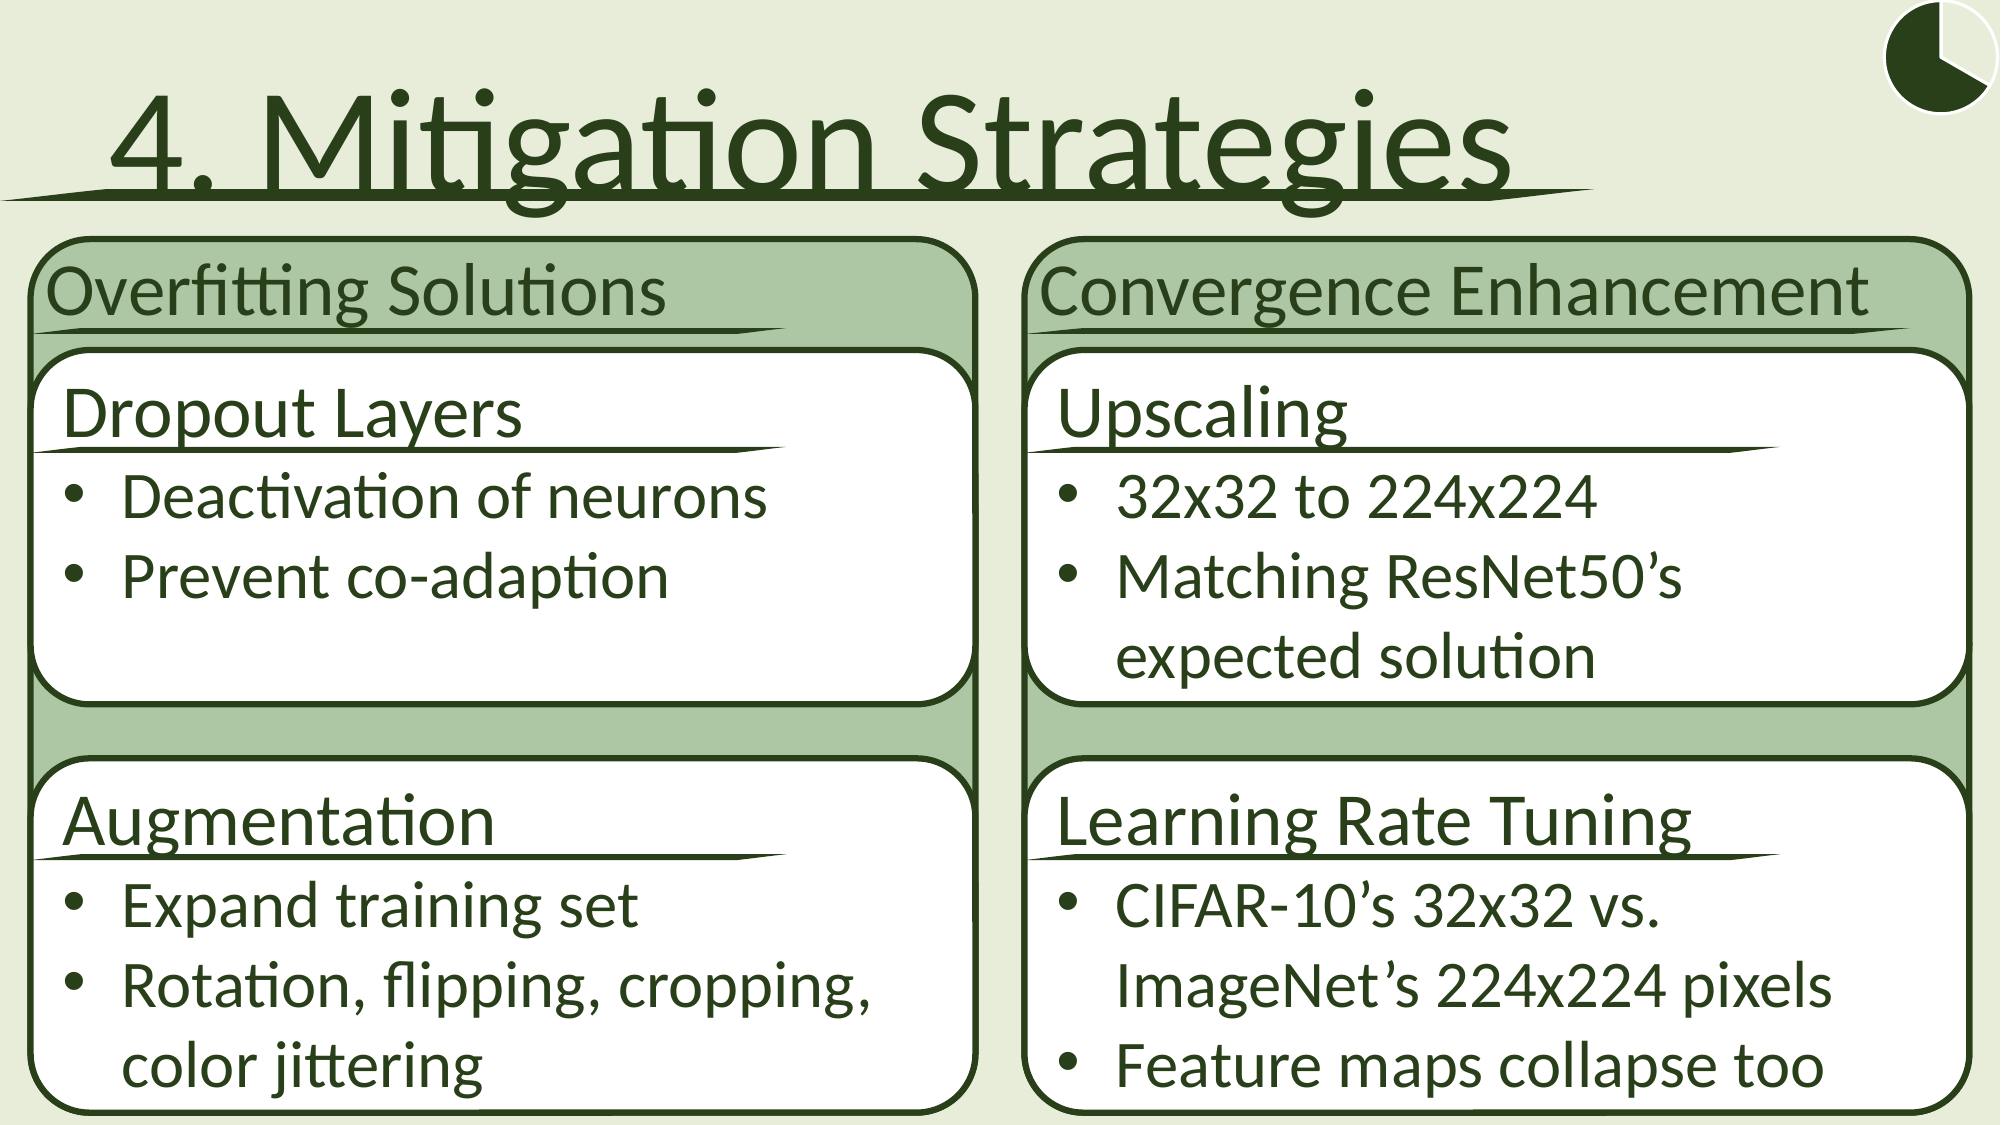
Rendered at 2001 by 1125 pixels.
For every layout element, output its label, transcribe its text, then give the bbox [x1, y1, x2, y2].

text_box Convergence Enhancement [1024, 233, 1898, 332]
text_box 4. Mitigation Strategies [93, 35, 1970, 231]
text_box [1024, 445, 1781, 454]
text_box [30, 327, 787, 335]
chart [1881, 0, 2000, 117]
text_box Augmentation Expand training set Rotation, flipping, cropping, color jittering [29, 757, 977, 1114]
text_box Overfitting Solutions [30, 233, 904, 338]
text_box # [1023, 238, 1971, 402]
text_box [30, 445, 787, 454]
text_box [0, 189, 93, 202]
text_box # [1023, 652, 1971, 811]
text_box Dropout Layers Deactivation of neurons Prevent co-adaption [29, 348, 977, 706]
text_box Learning Rate Tuning CIFAR-10’s 32x32 vs. ImageNet’s 224x224 pixels Feature maps collapse too [1023, 757, 1971, 1114]
text_box [30, 853, 787, 862]
text_box [1024, 327, 1911, 335]
text_box # [29, 238, 977, 402]
text_box [1024, 853, 1781, 862]
text_box Convergence Enhancement [1024, 331, 1898, 338]
text_box # [29, 653, 977, 810]
text_box Upscaling 32x32 to 224x224 Matching ResNet50’s expected solution [1023, 348, 1971, 706]
